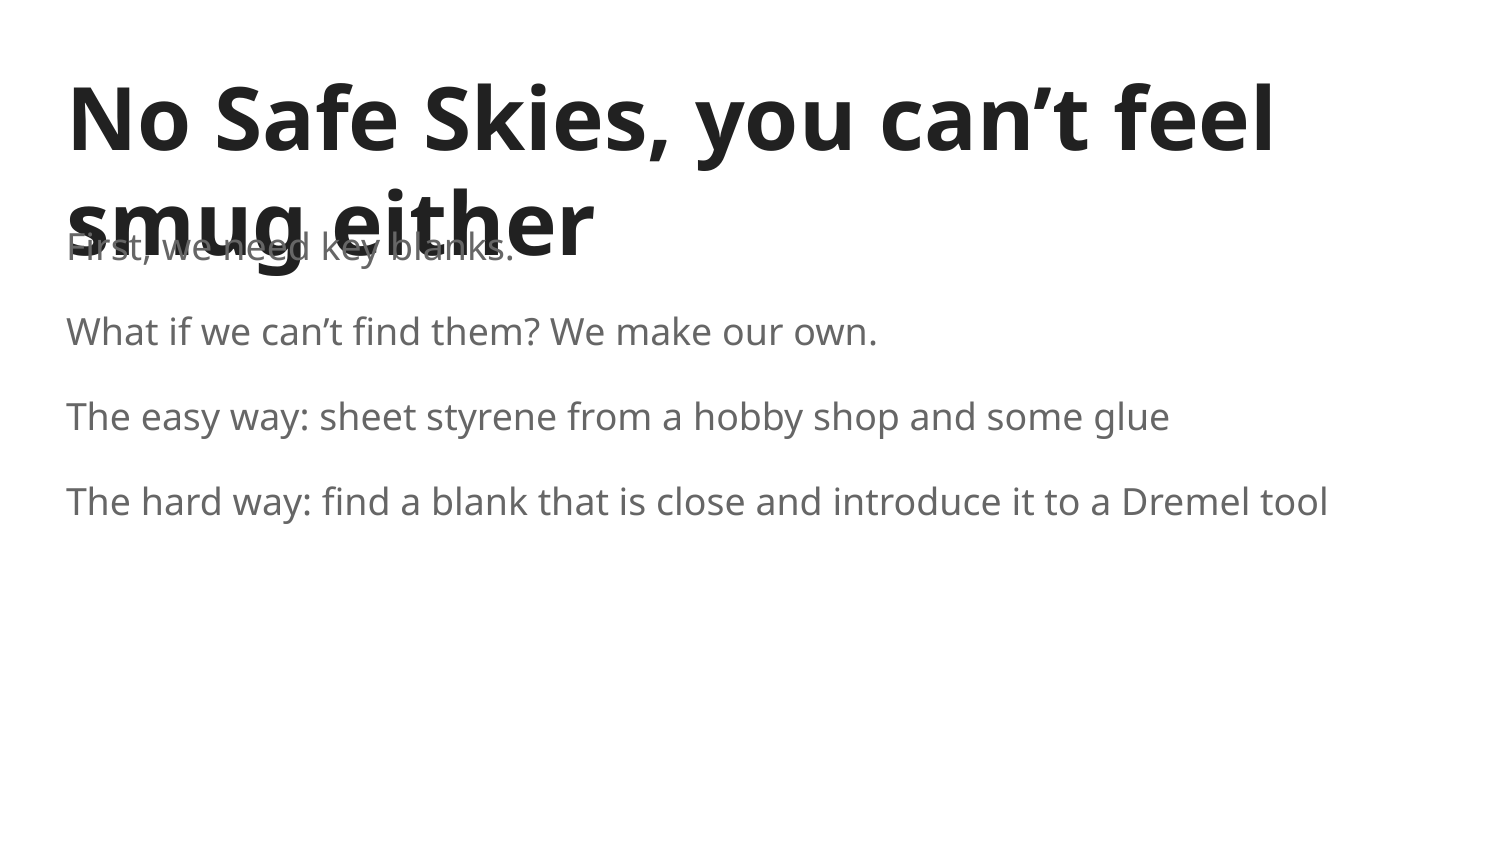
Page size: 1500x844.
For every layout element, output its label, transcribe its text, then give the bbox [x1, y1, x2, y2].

title No Safe Skies, you can’t feel smug either [51, 48, 1449, 180]
list First, we need key blanks. What if we can’t find them? We make our own. The easy way: sheet styrene from a hobby shop and some glue The hard way: find a blank that is close and introduce it to a Dremel tool [51, 201, 1449, 750]
